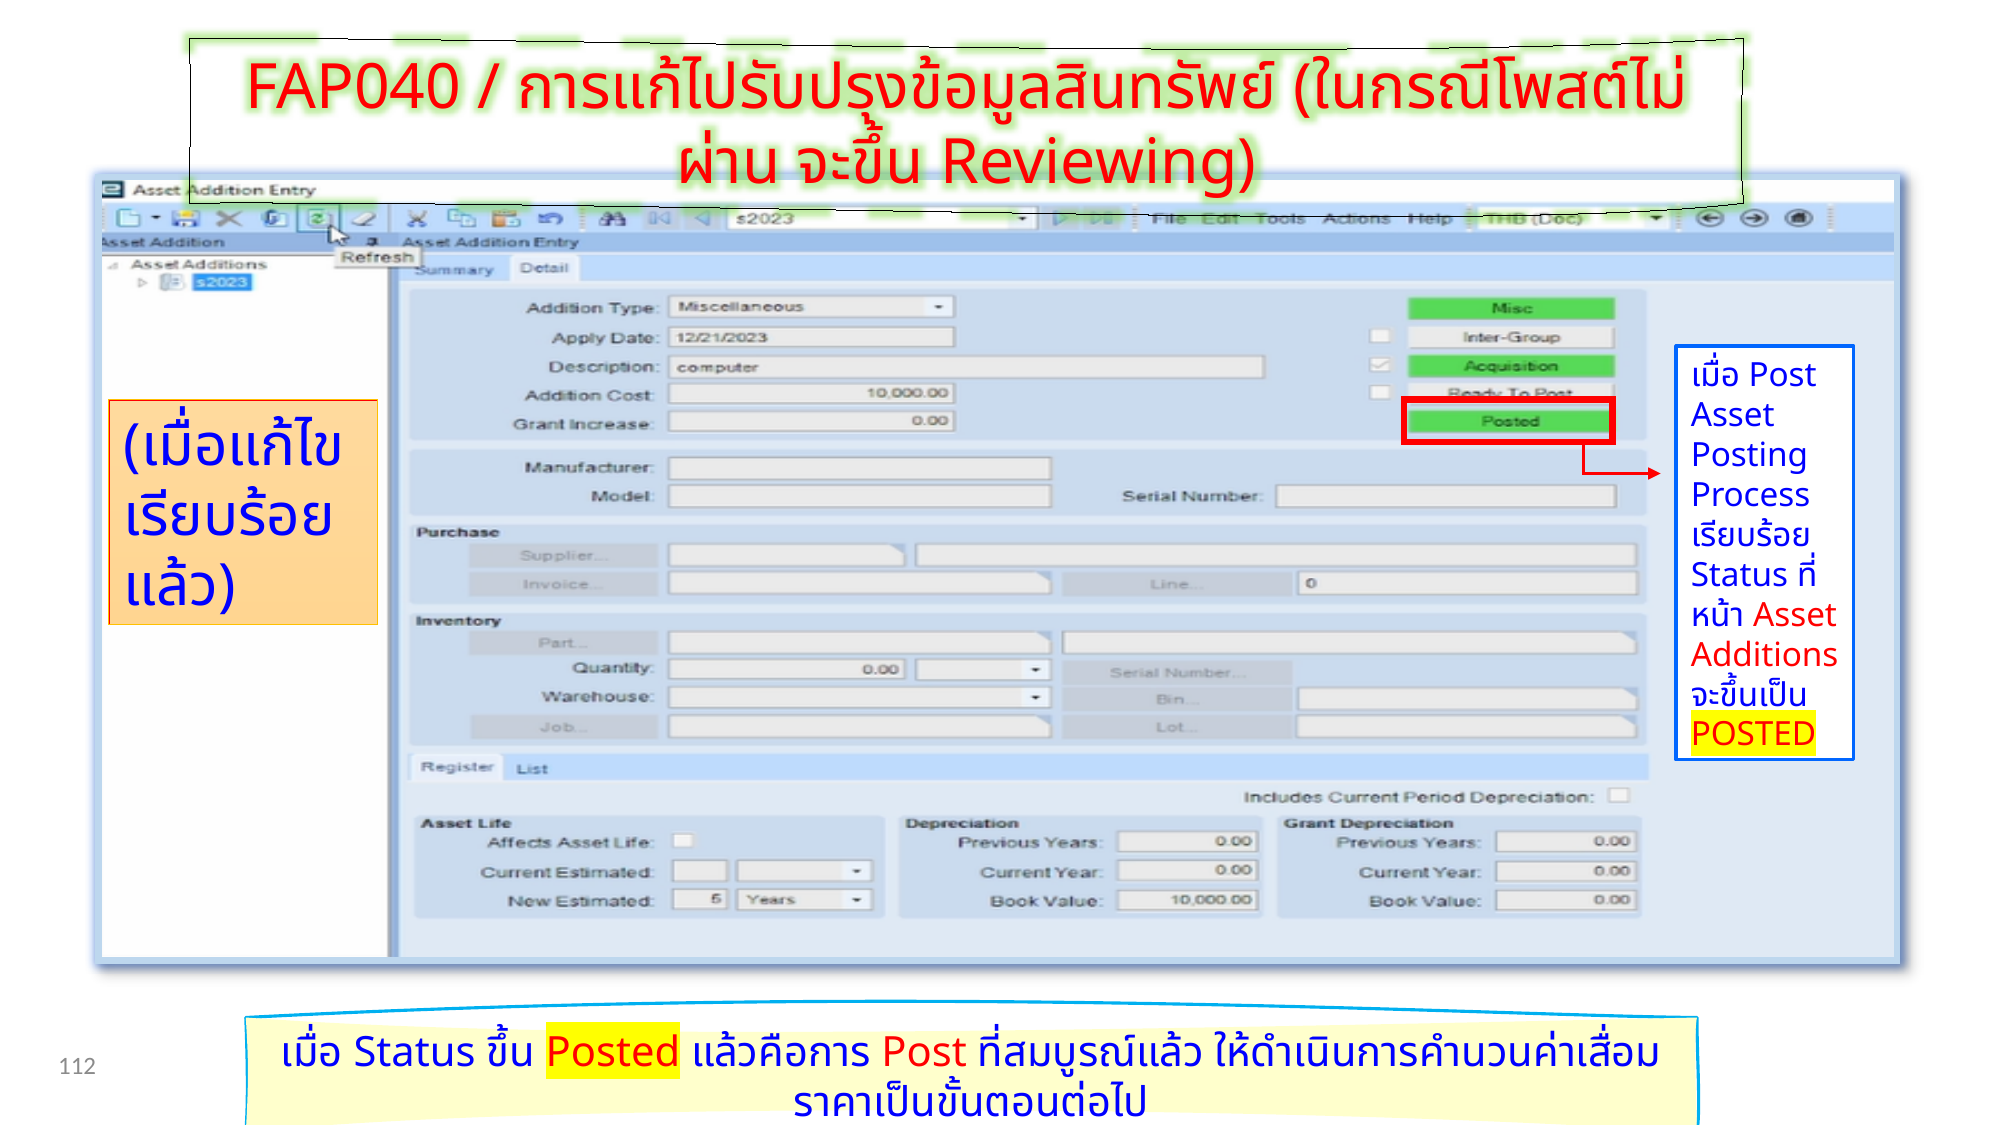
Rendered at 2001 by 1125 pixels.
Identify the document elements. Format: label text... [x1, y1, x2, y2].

slide_number 112 [43, 1035, 245, 1096]
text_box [101, 38, 1894, 1084]
